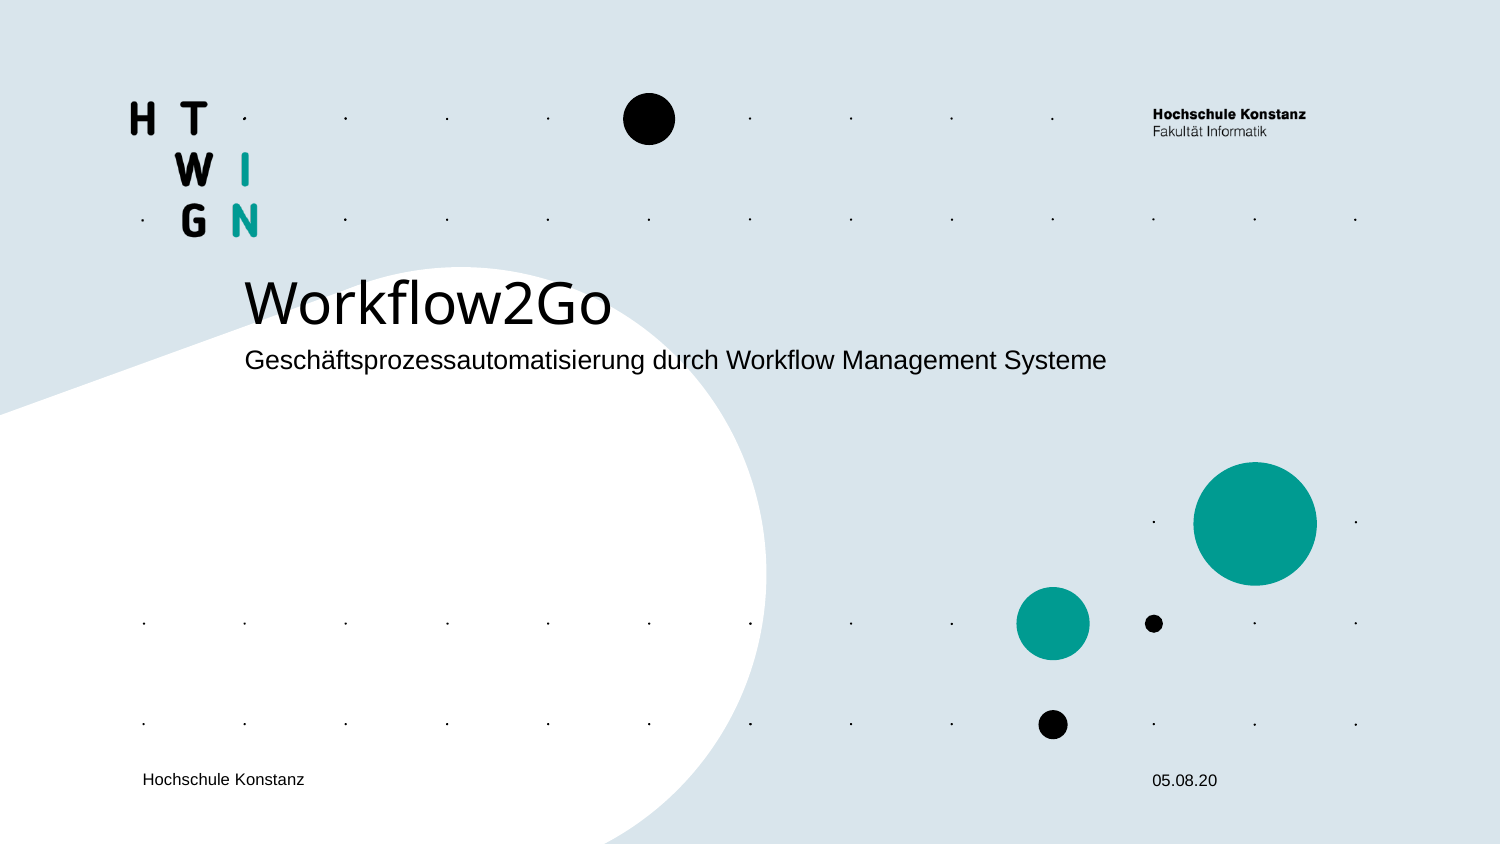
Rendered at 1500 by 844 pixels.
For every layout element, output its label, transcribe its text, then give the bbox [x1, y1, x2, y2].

picture [91, 67, 296, 271]
list Workflow2Go [229, 258, 1154, 333]
list Geschäftsprozessautomatisierung durch Workflow Management Systeme [229, 335, 1154, 383]
picture [1102, 67, 1462, 273]
